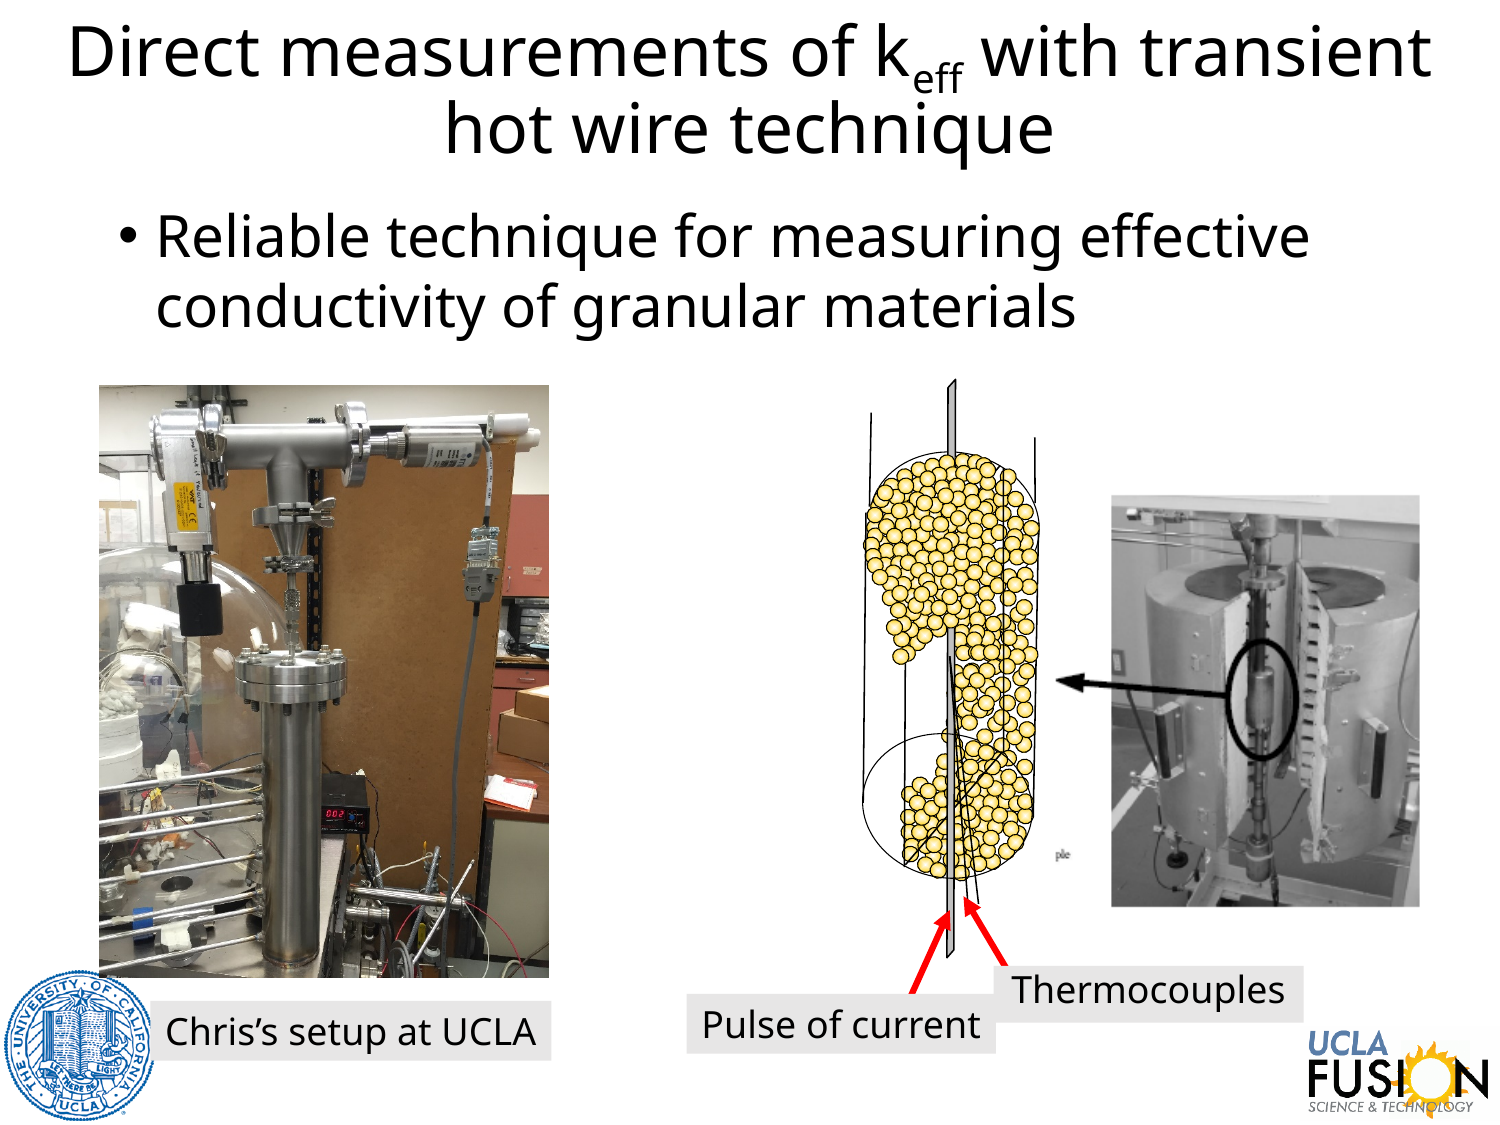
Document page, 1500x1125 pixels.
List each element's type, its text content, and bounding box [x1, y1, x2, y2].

picture [1300, 1026, 1500, 1121]
list Reliable technique for measuring effective conductivity of granular materials [103, 191, 1397, 1014]
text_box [762, 404, 1470, 1090]
text_box Chris’s setup at UCLA [150, 1000, 552, 1061]
title Direct measurements of keff with transient hot wire technique [0, 0, 1500, 176]
picture [4, 385, 549, 1121]
